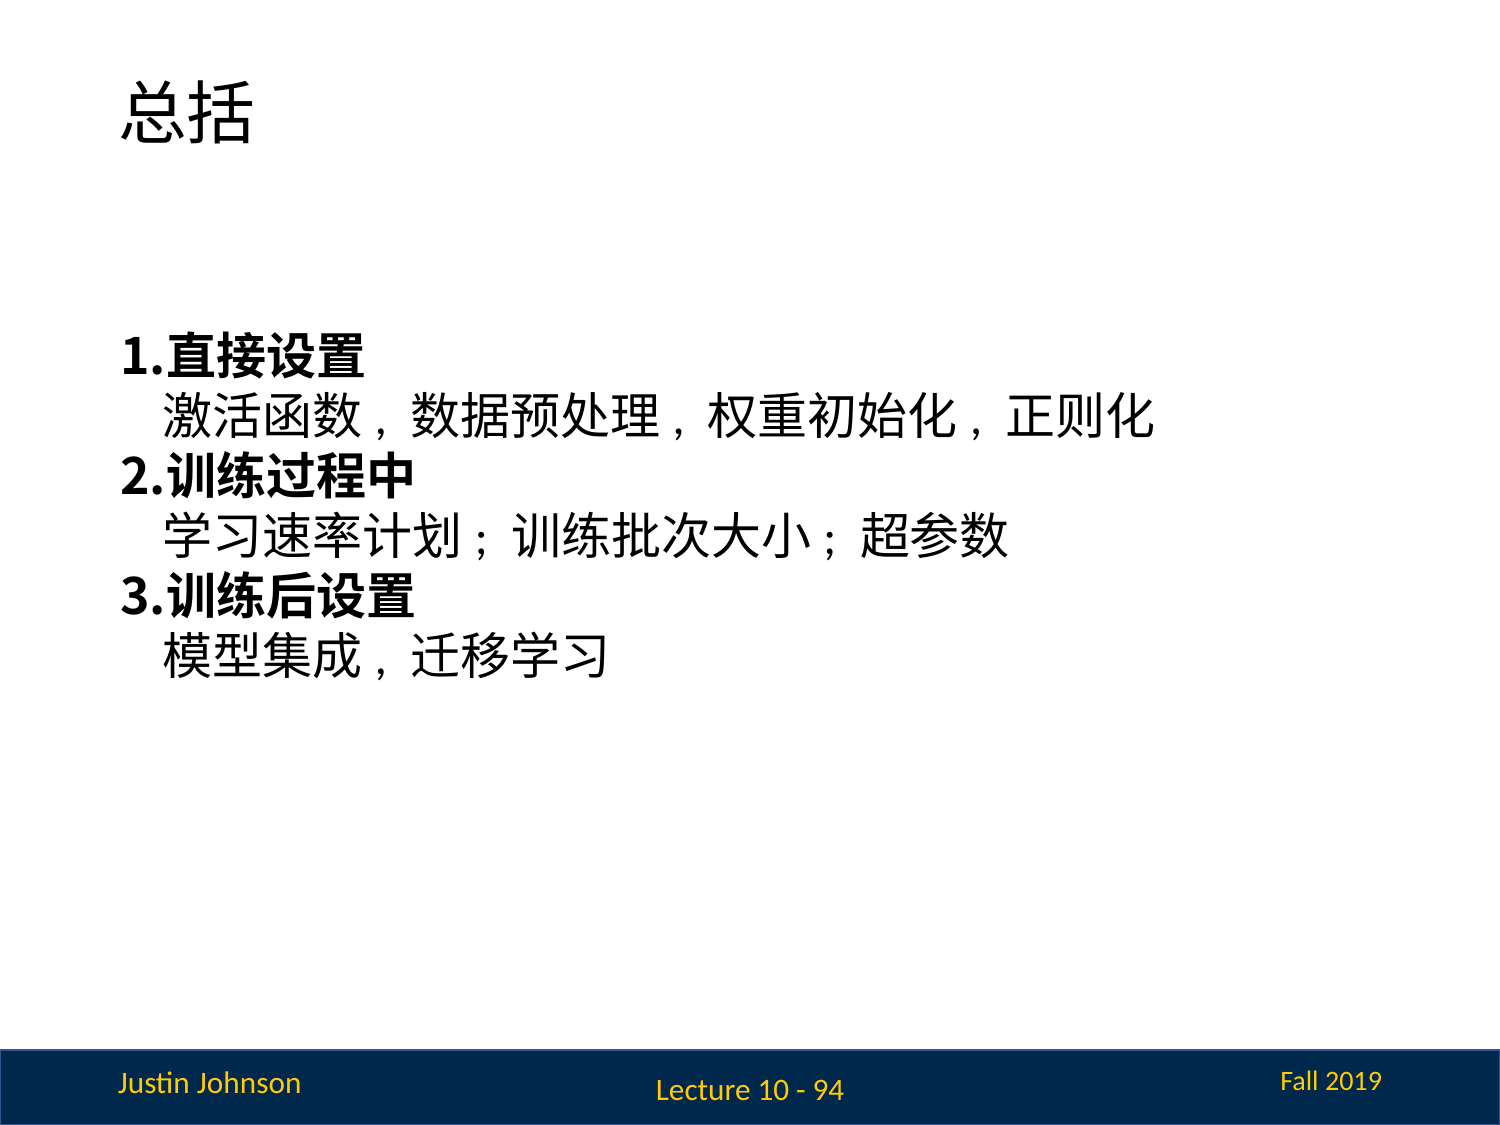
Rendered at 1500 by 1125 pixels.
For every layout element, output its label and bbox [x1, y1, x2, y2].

title [103, 59, 1397, 173]
text_box [105, 317, 1395, 692]
slide_number [547, 1057, 953, 1118]
